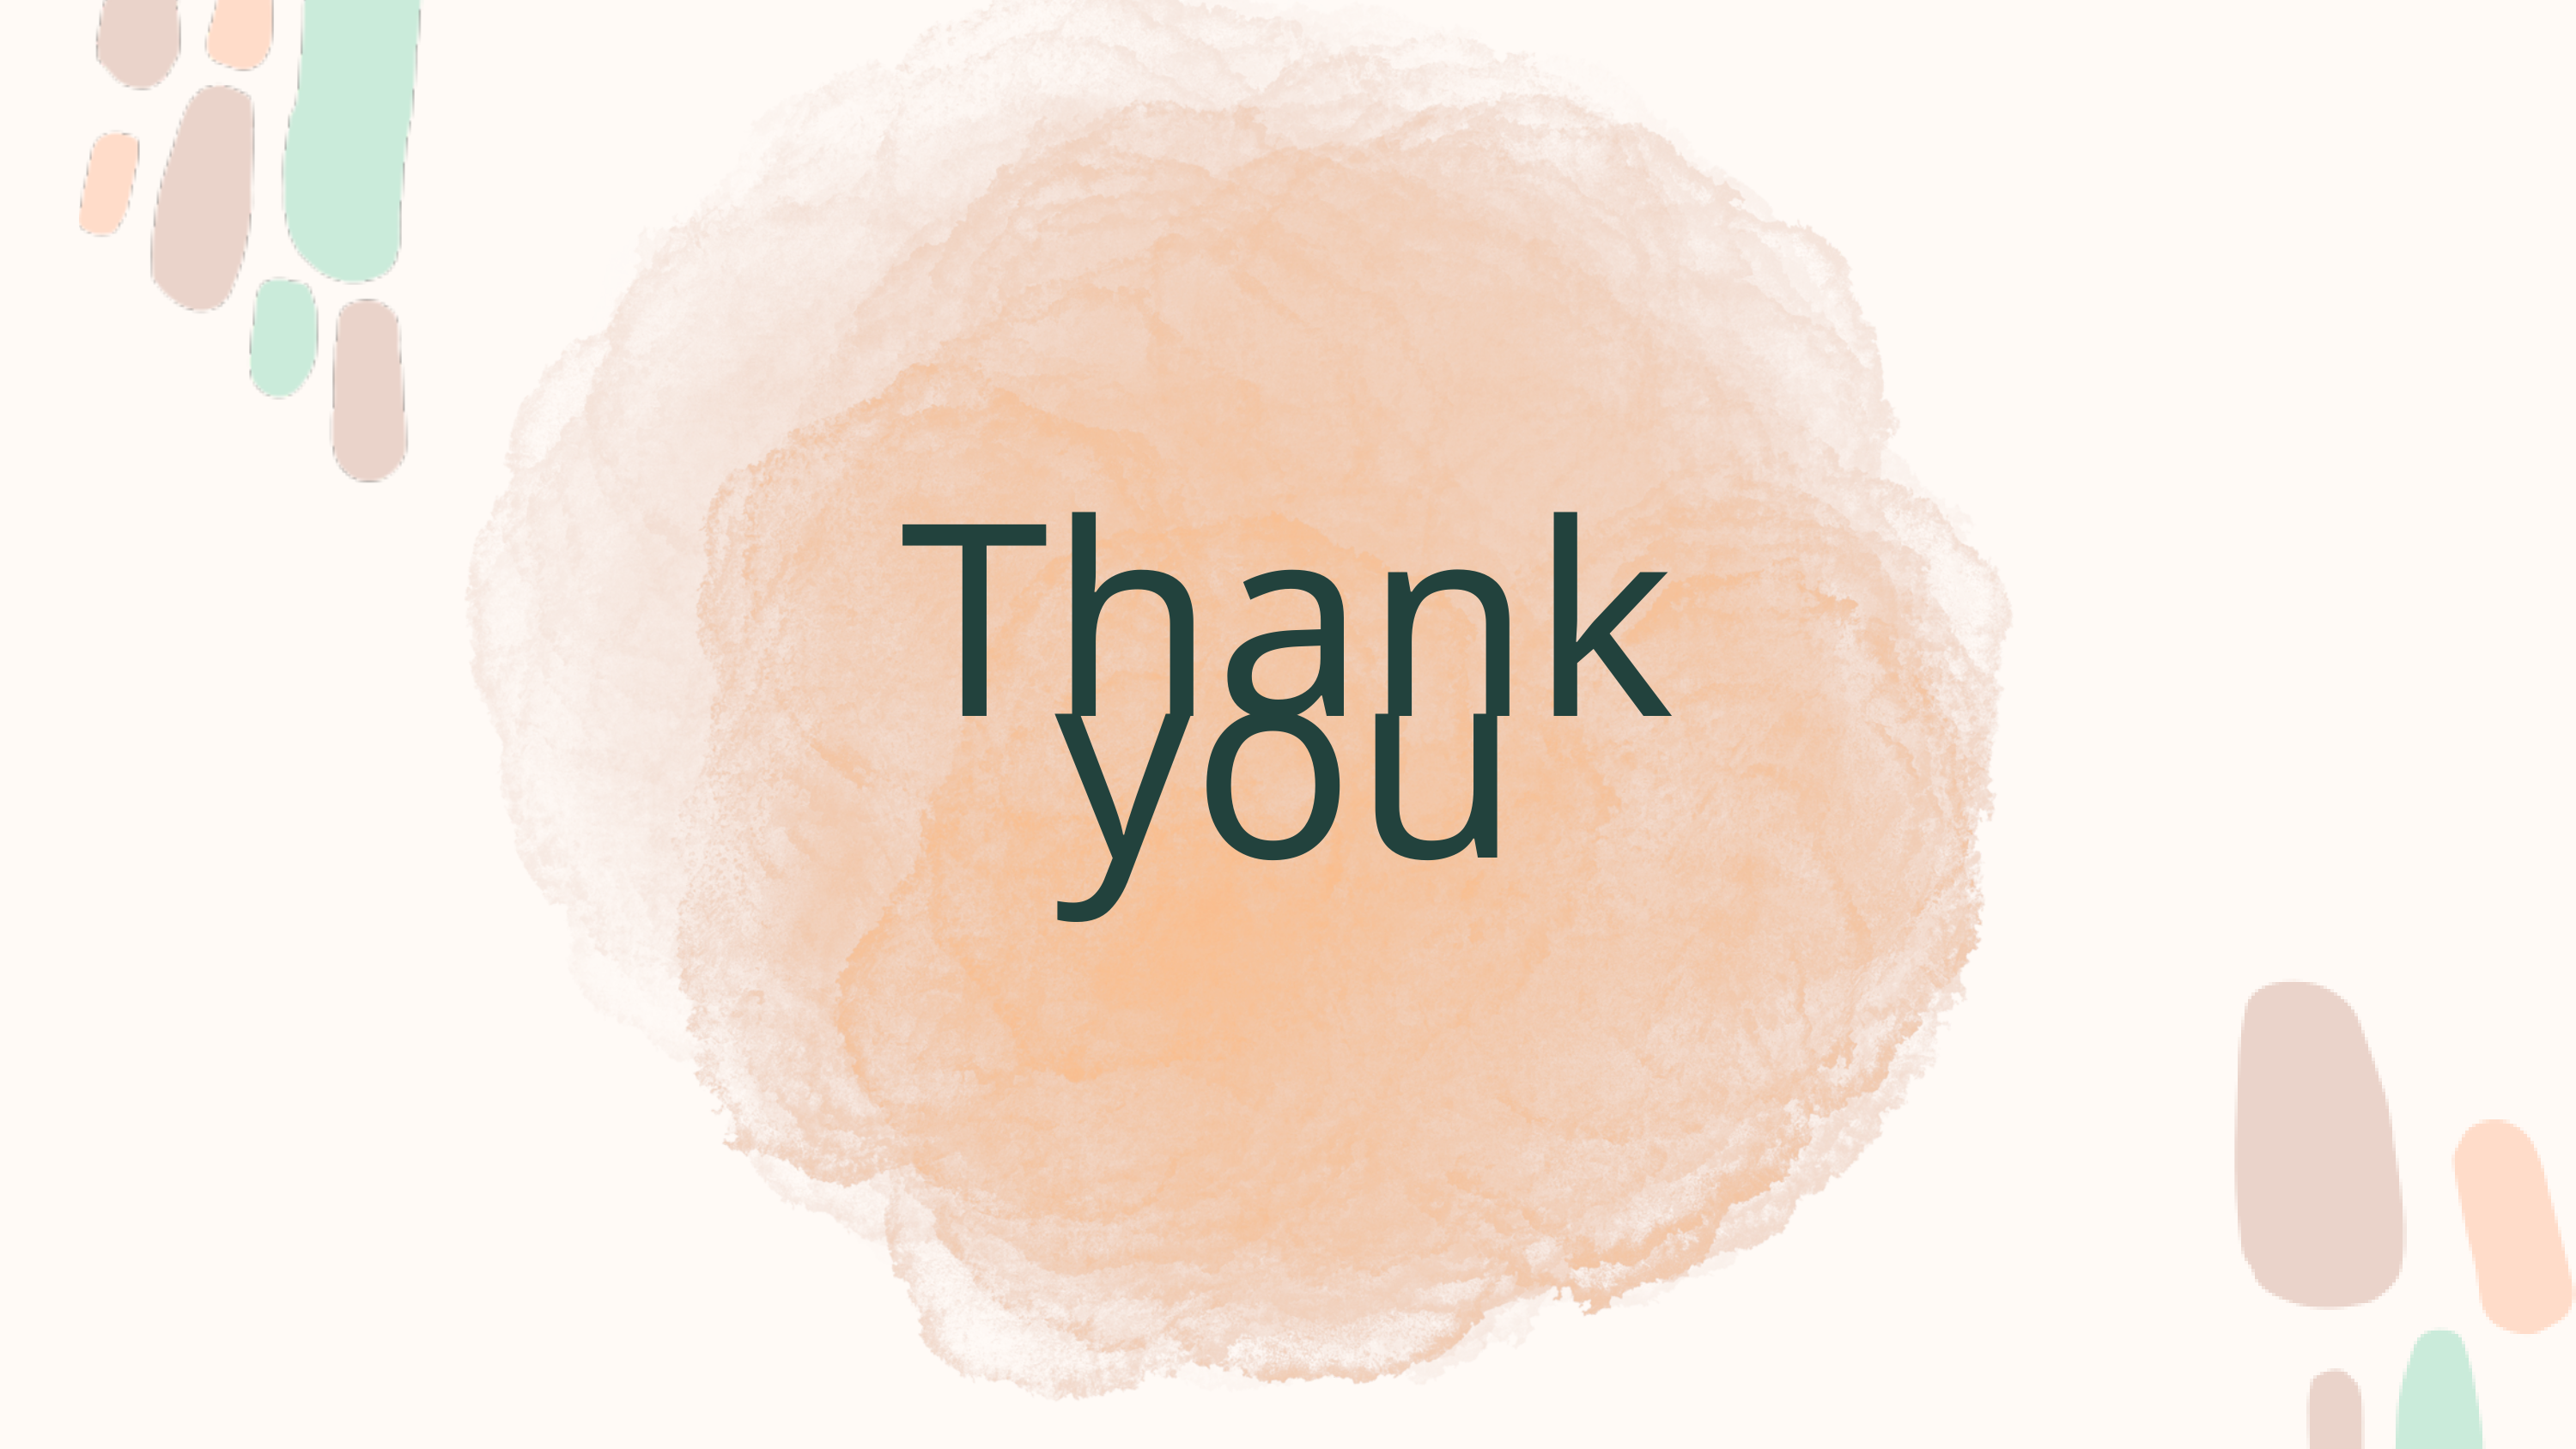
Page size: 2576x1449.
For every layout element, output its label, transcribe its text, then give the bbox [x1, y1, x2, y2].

text_box [79, 0, 424, 486]
text_box Thank you [561, 627, 2015, 912]
text_box [464, 0, 2015, 1403]
text_box [2234, 979, 2576, 1449]
